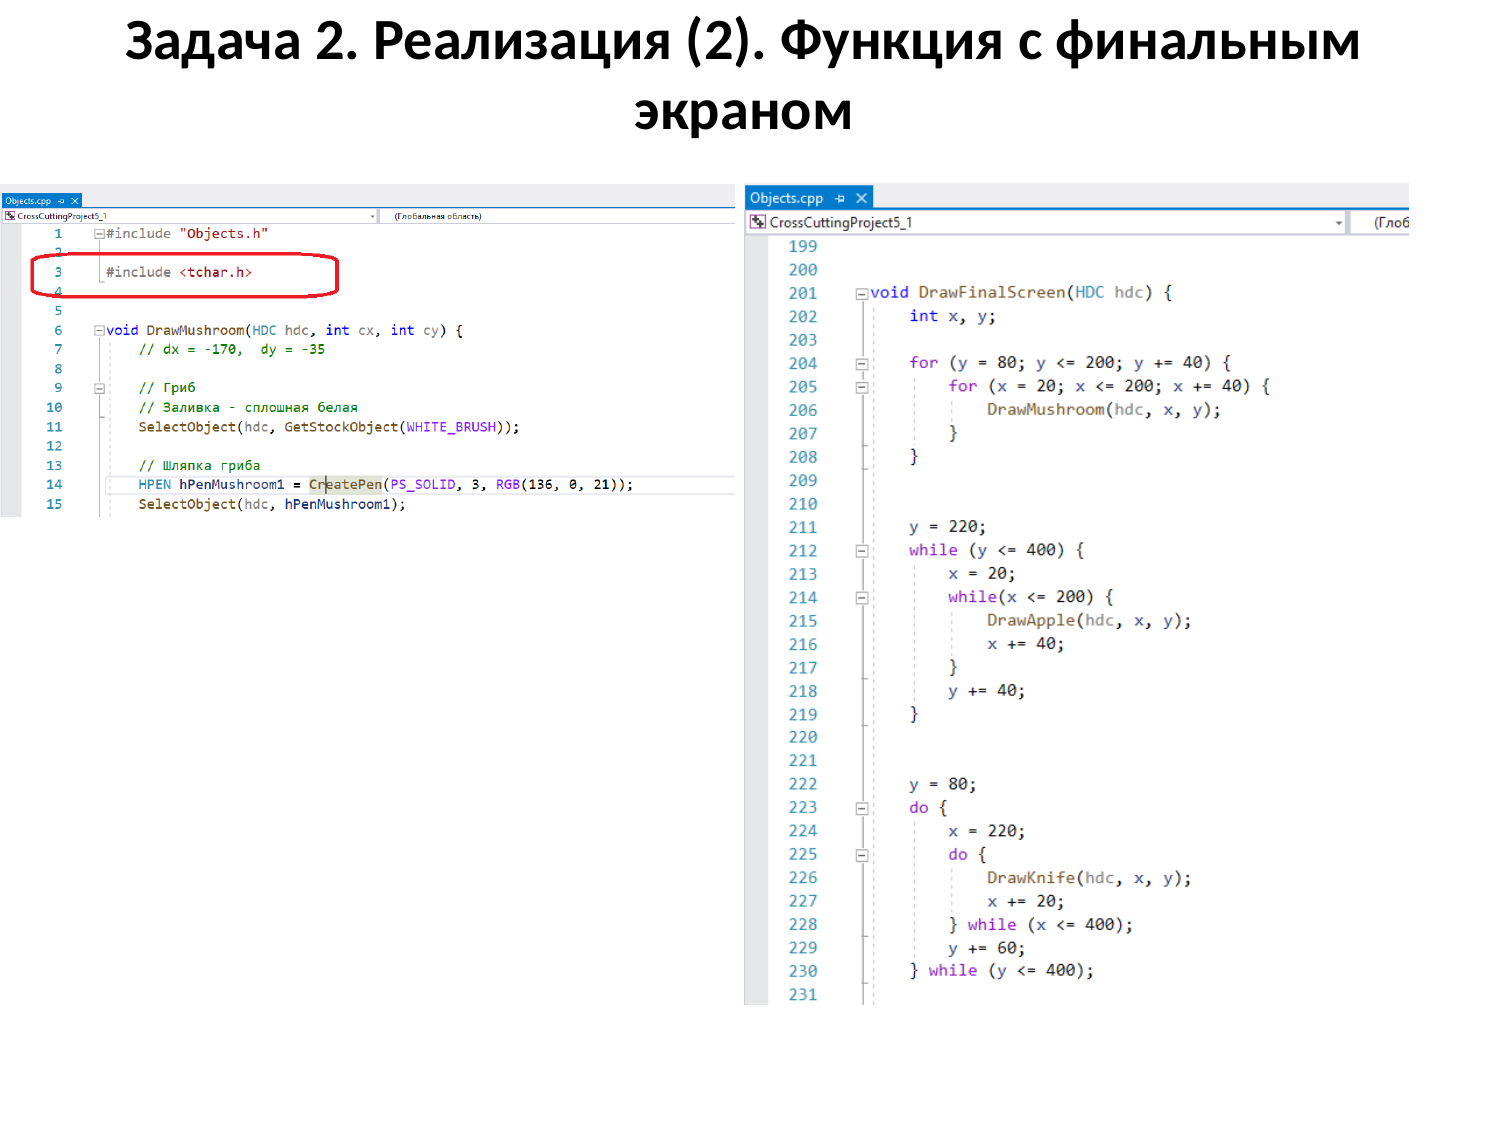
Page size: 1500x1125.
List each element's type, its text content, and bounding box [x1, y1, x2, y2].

picture [744, 182, 1409, 1005]
picture [0, 183, 736, 517]
title Задача 2. Реализация (2). Функция с финальным экраном [29, 19, 1459, 124]
